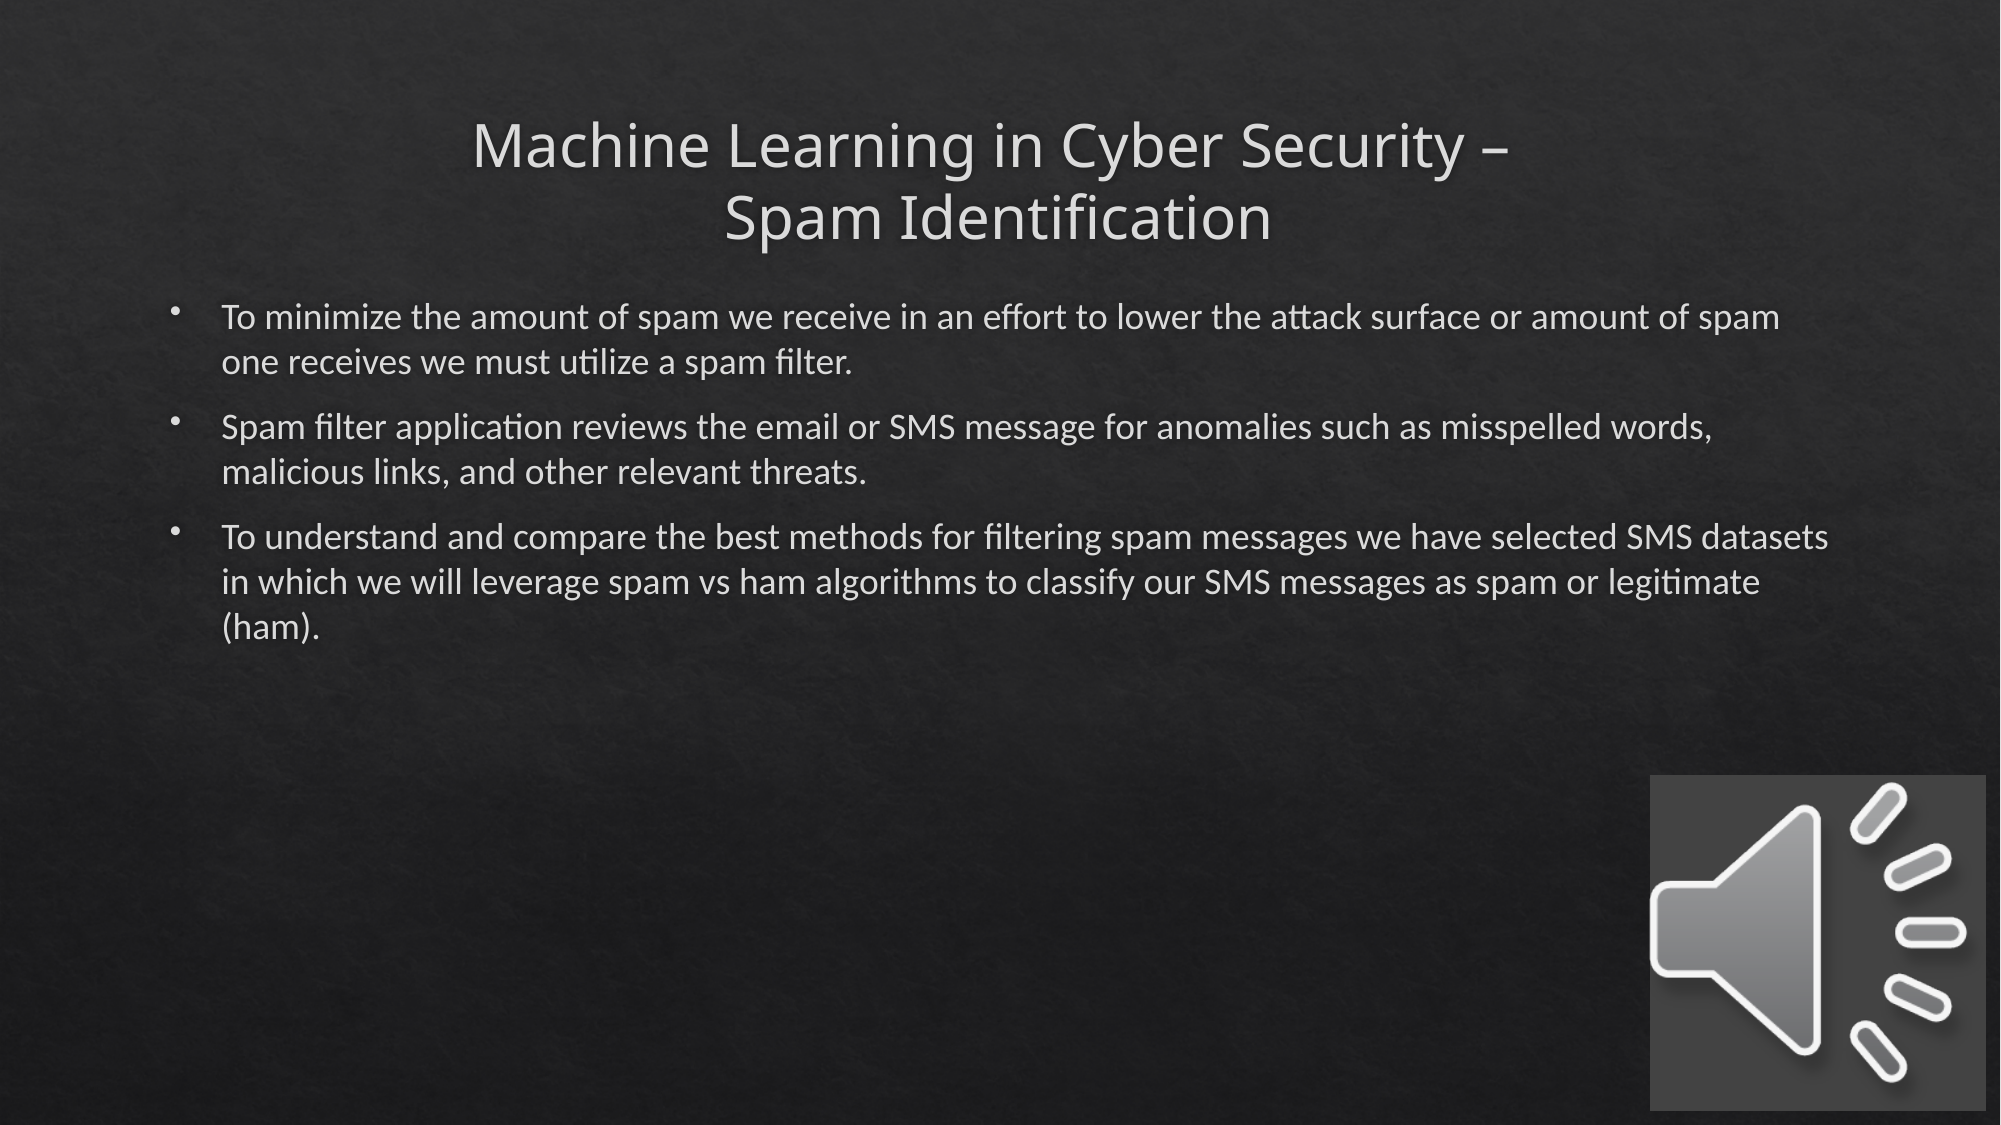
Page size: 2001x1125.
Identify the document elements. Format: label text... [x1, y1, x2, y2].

picture [1648, 773, 1987, 1112]
list To minimize the amount of spam we receive in an effort to lower the attack surface or amount of spam one receives we must utilize a spam filter. Spam filter application reviews the email or SMS message for anomalies such as misspelled words, malicious links, and other relevant threats. To understand and compare the best methods for filtering spam messages we have selected SMS datasets in which we will leverage spam vs ham algorithms to classify our SMS messages as spam or legitimate (ham). [149, 284, 1849, 950]
title Machine Learning in Cyber Security – Spam Identification [149, 99, 1849, 260]
